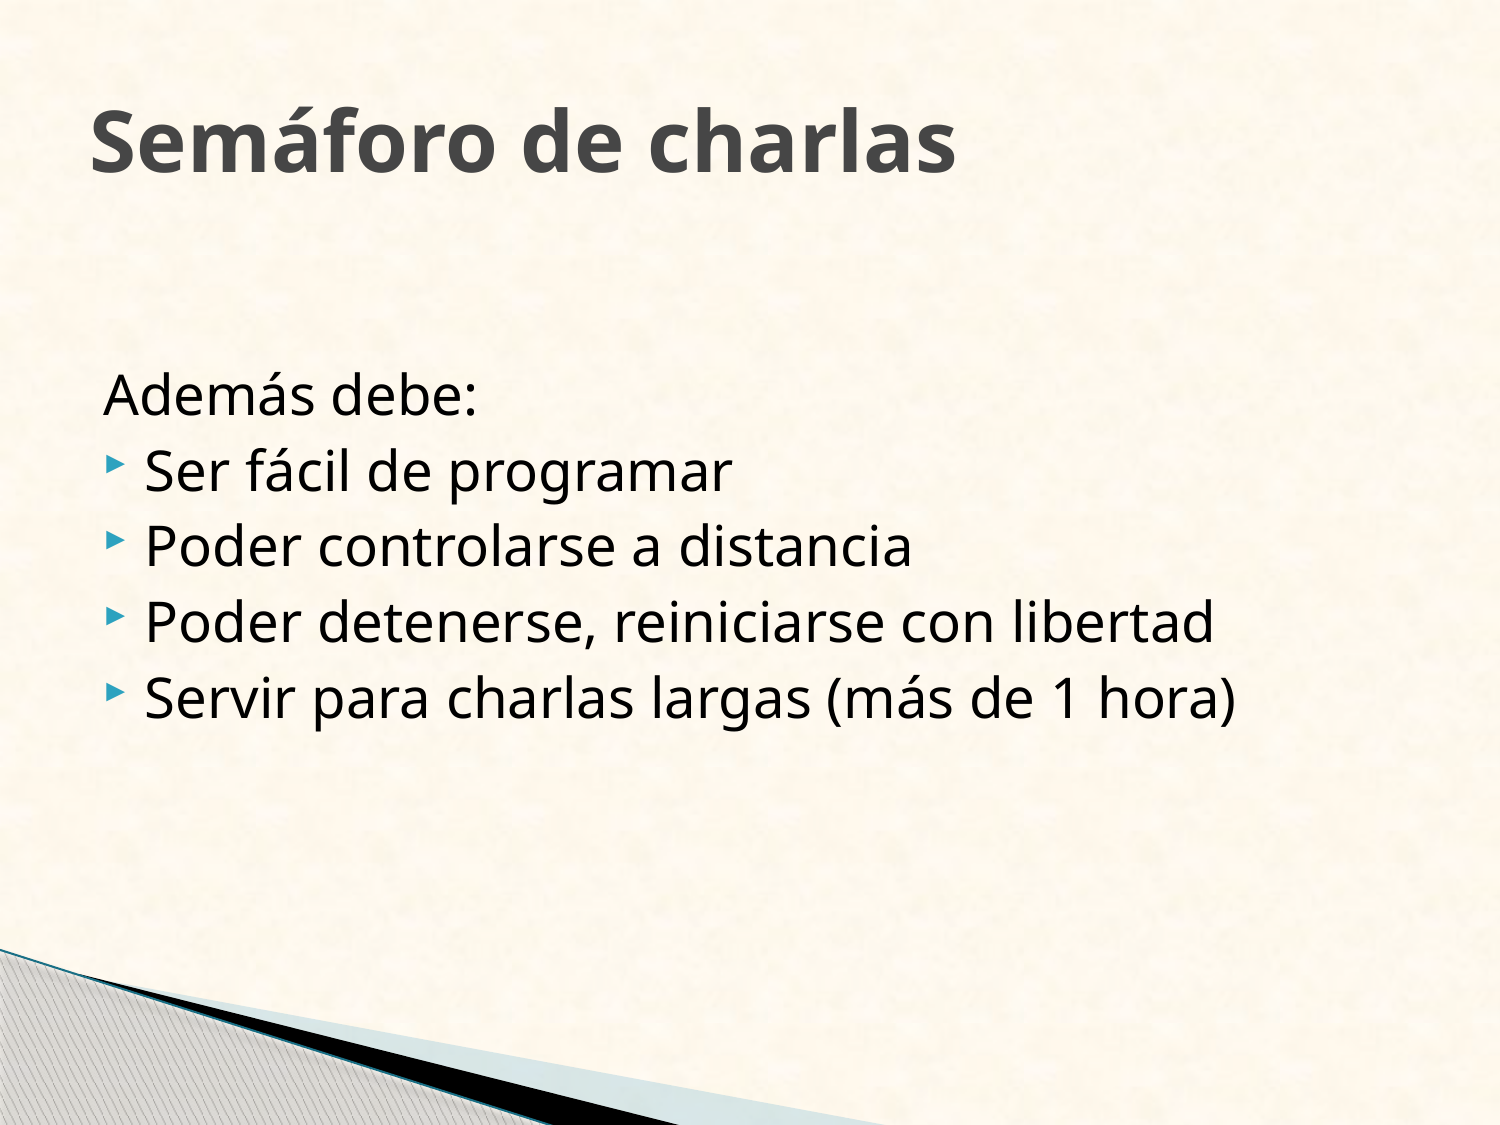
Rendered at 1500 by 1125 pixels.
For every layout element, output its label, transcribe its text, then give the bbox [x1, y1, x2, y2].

list Además debe: Ser fácil de programar Poder controlarse a distancia Poder detenerse, reiniciarse con libertad Servir para charlas largas (más de 1 hora) [70, 351, 1421, 1094]
title Semáforo de charlas [75, 45, 1425, 233]
